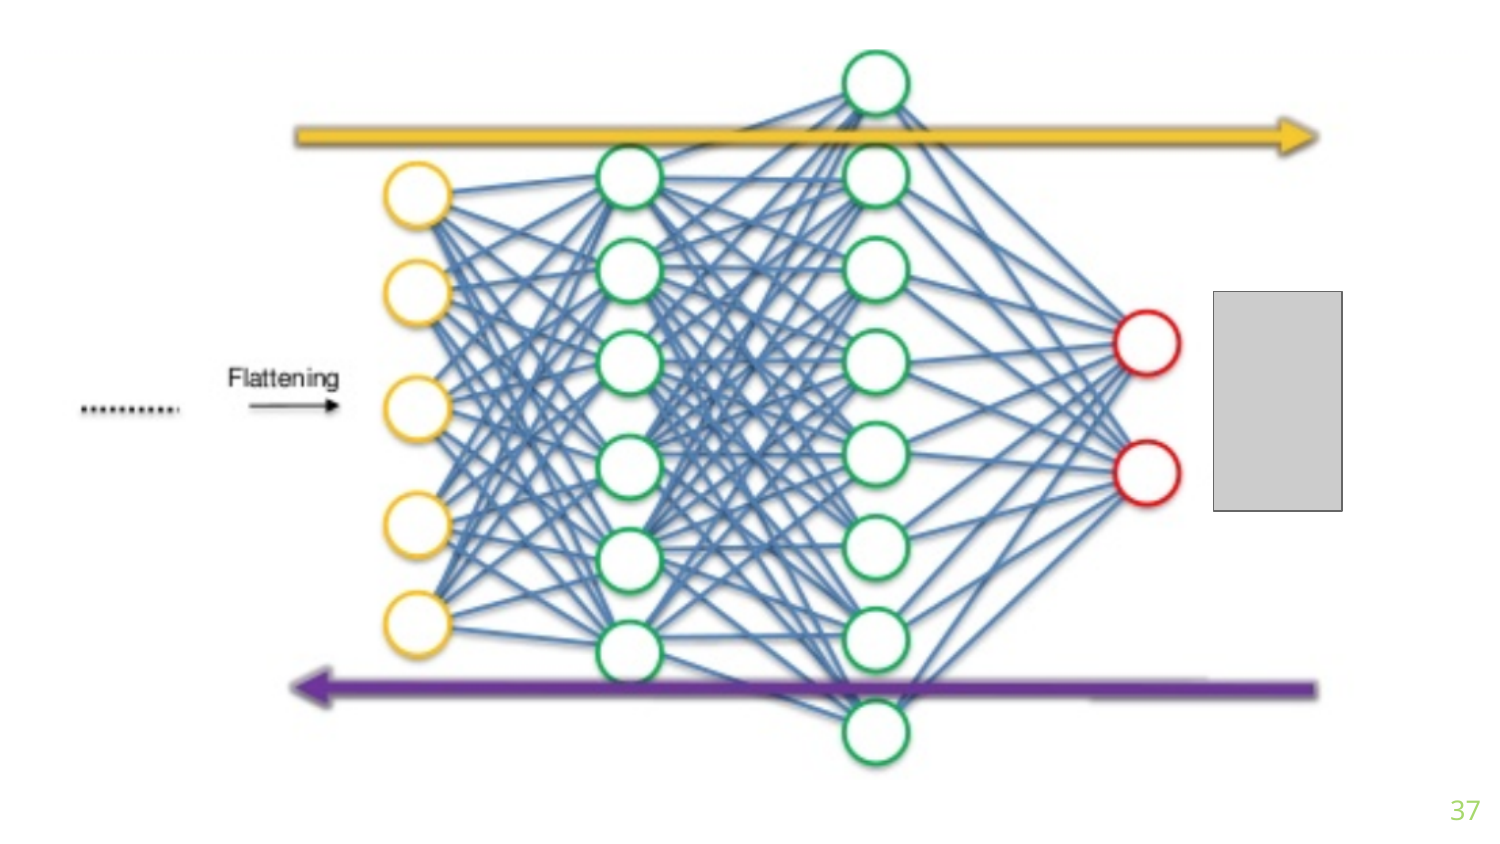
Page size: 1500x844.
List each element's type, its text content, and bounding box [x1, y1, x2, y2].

picture [24, 49, 1470, 780]
slide_number ‹#› [1391, 779, 1482, 844]
